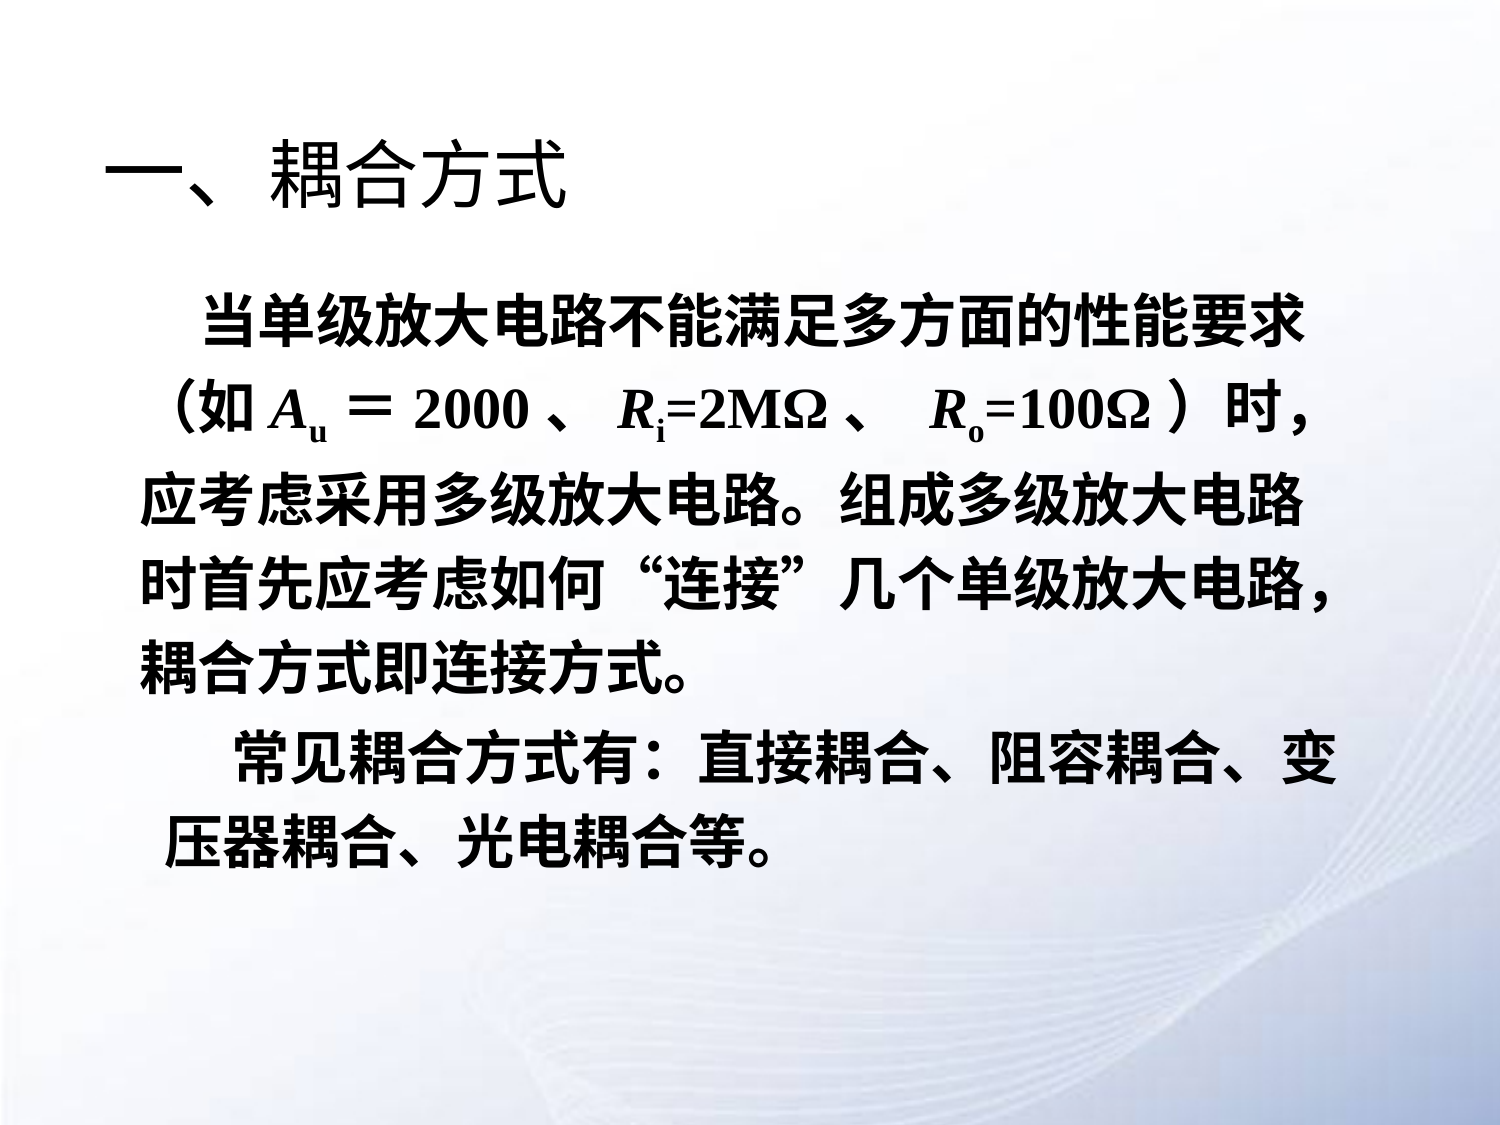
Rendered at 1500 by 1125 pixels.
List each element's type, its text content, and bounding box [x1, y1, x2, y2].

text_box 常见耦合方式有：直接耦合、阻容耦合、变压器耦合、光电耦合等。 [150, 699, 1400, 883]
text_box 当单级放大电路不能满足多方面的性能要求（如Au＝2000、Ri=2MΩ、 Ro=100Ω）时，应考虑采用多级放大电路。组成多级放大电路时首先应考虑如何“连接”几个单级放大电路，耦合方式即连接方式。 [125, 262, 1375, 709]
title 一、耦合方式 [87, 124, 1338, 213]
picture [0, 0, 1500, 1125]
